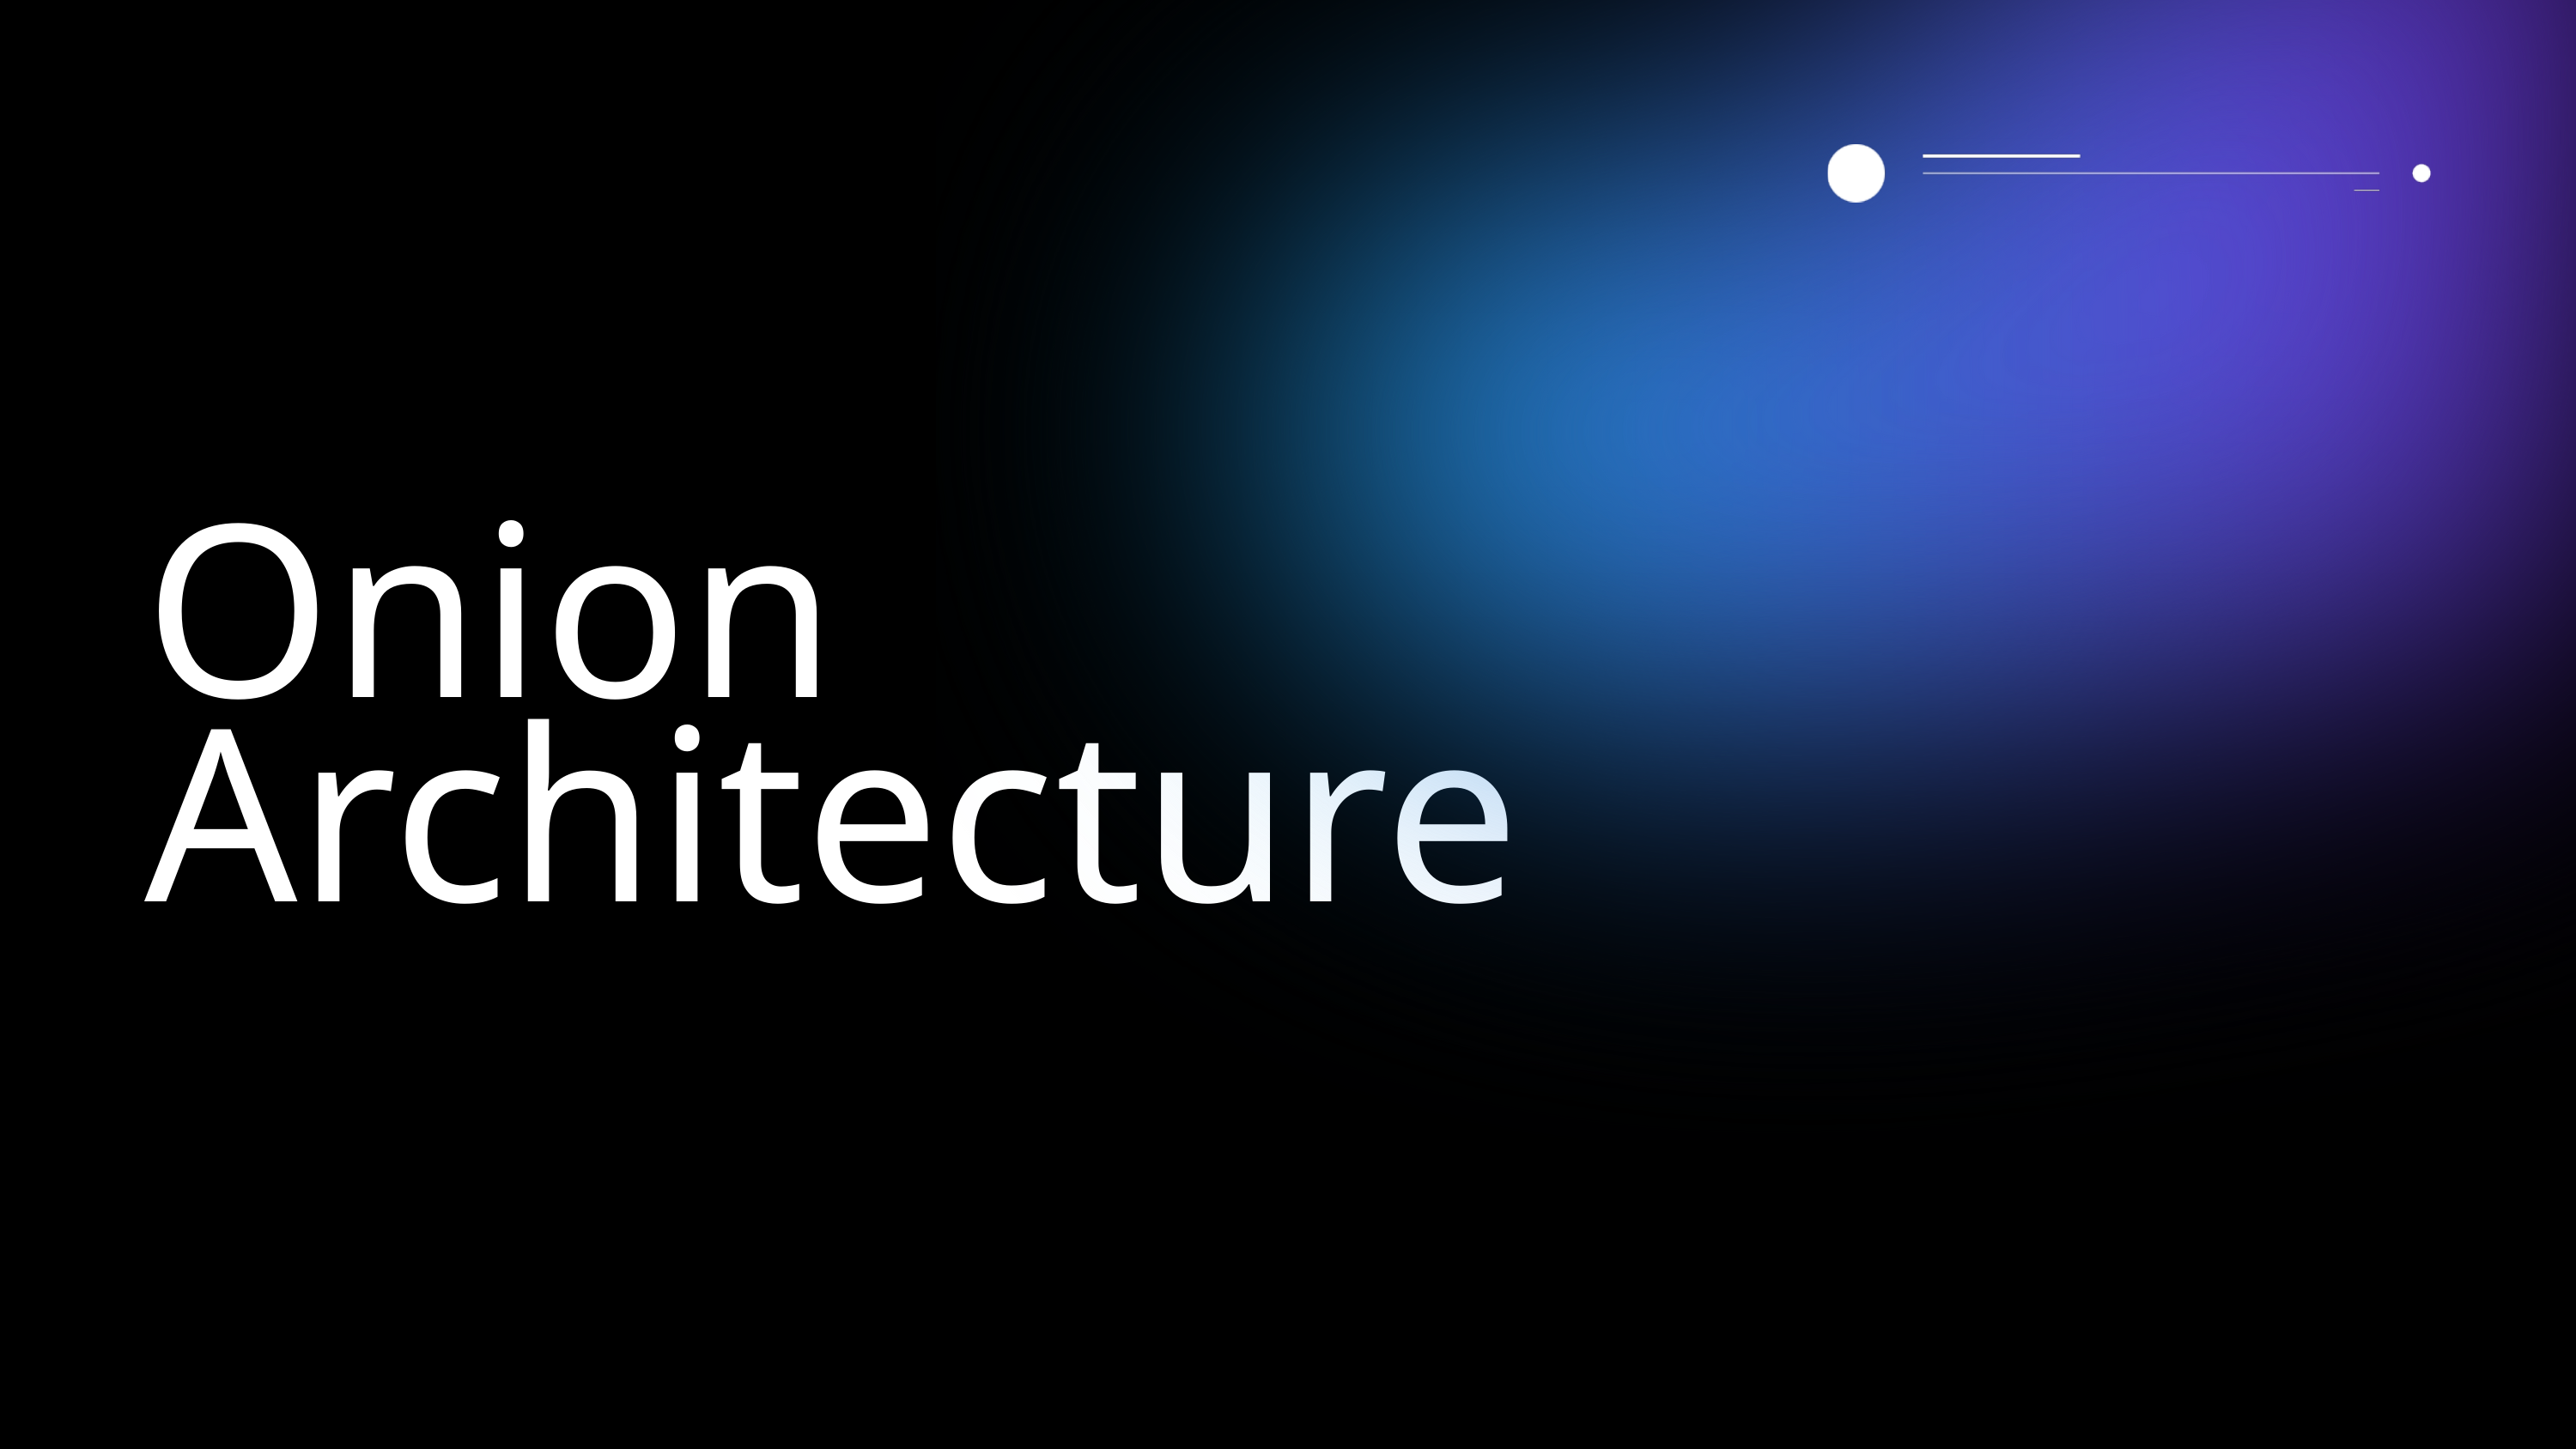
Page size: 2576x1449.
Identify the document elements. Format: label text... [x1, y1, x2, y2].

text_box [936, 0, 2576, 1140]
text_box [1827, 144, 2432, 203]
text_box Onion Architecture [144, 542, 936, 950]
